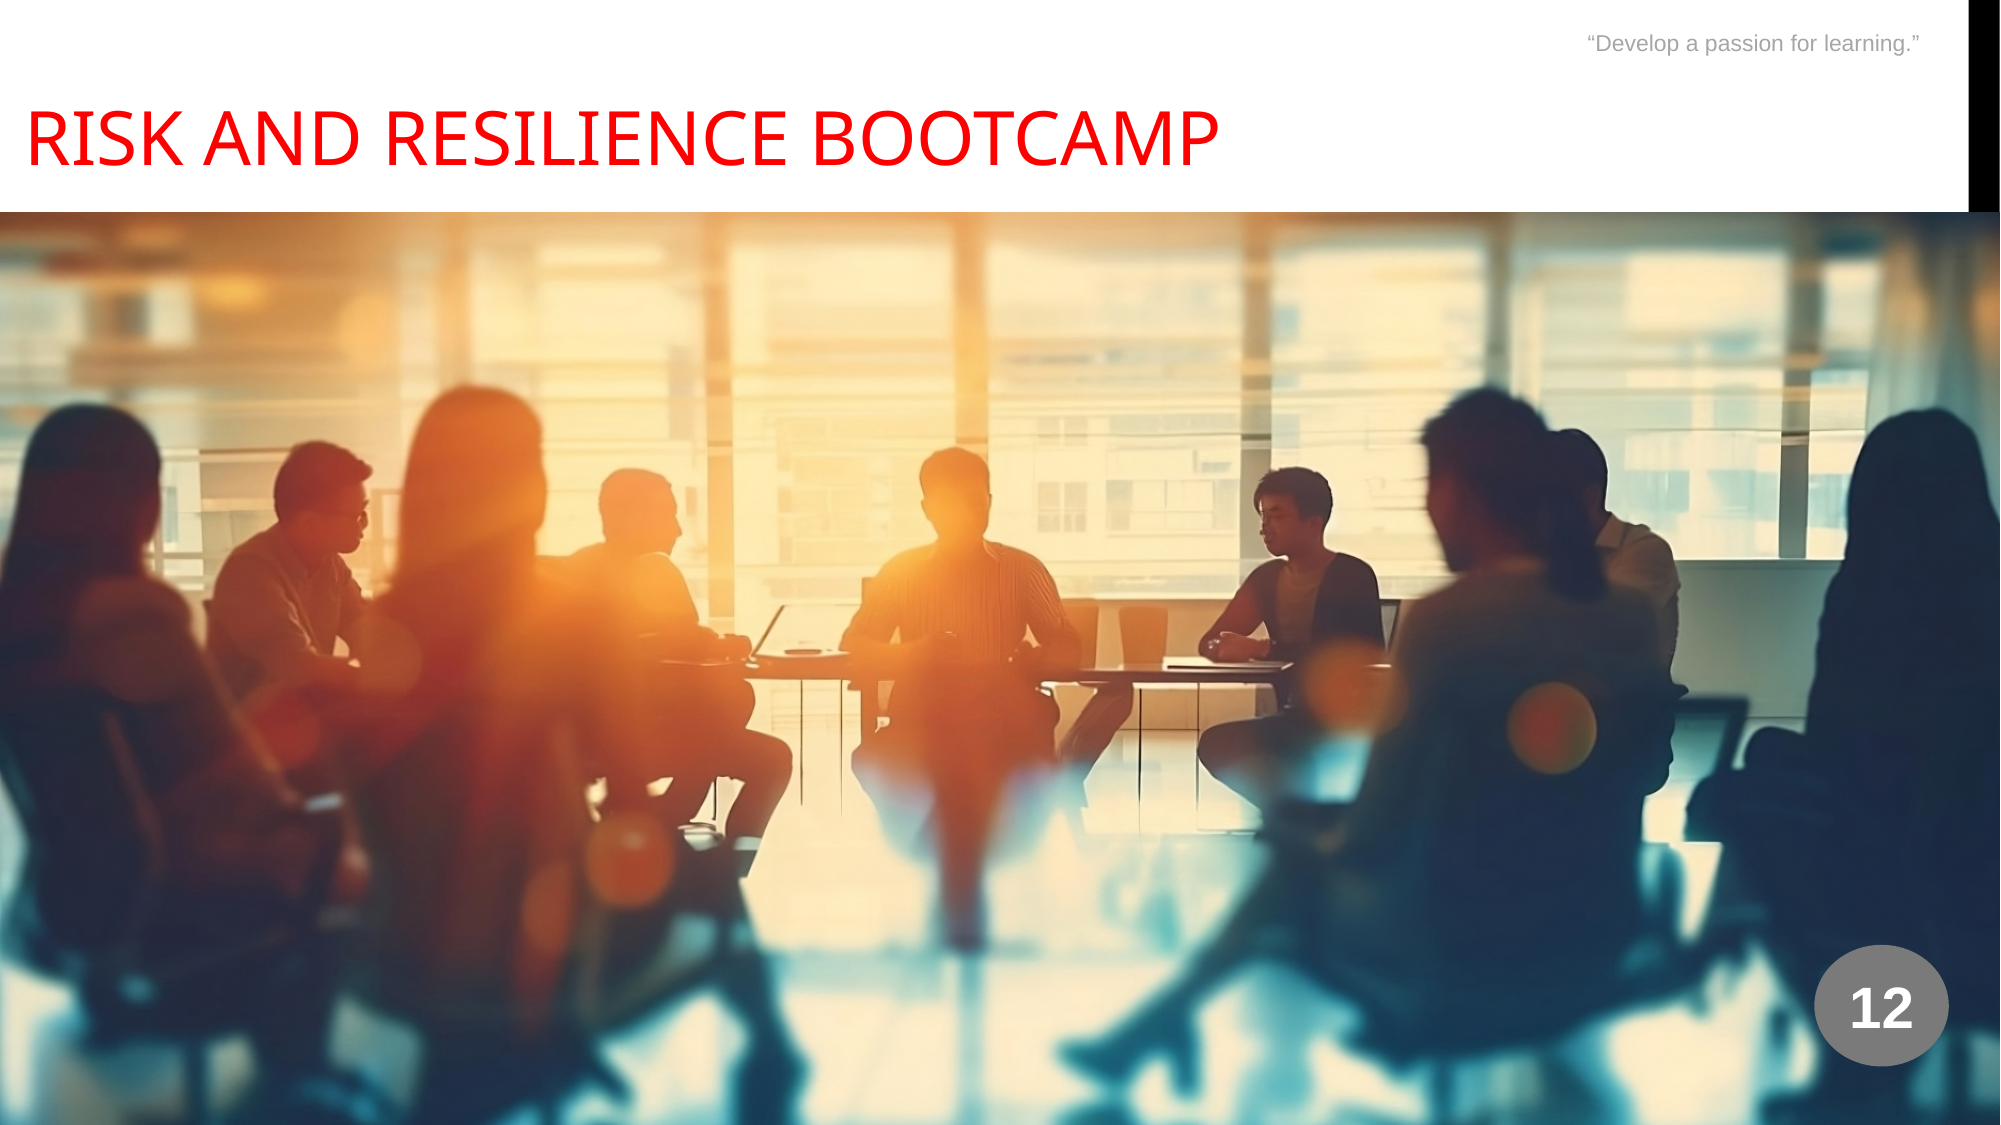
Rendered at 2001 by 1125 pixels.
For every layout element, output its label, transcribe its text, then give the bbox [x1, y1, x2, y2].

text_box RISK AND RESILIENCE BOOTCAMP [9, 76, 1701, 209]
picture [0, 212, 2000, 1125]
footer “Develop a passion for learning.” [1572, 20, 2000, 77]
